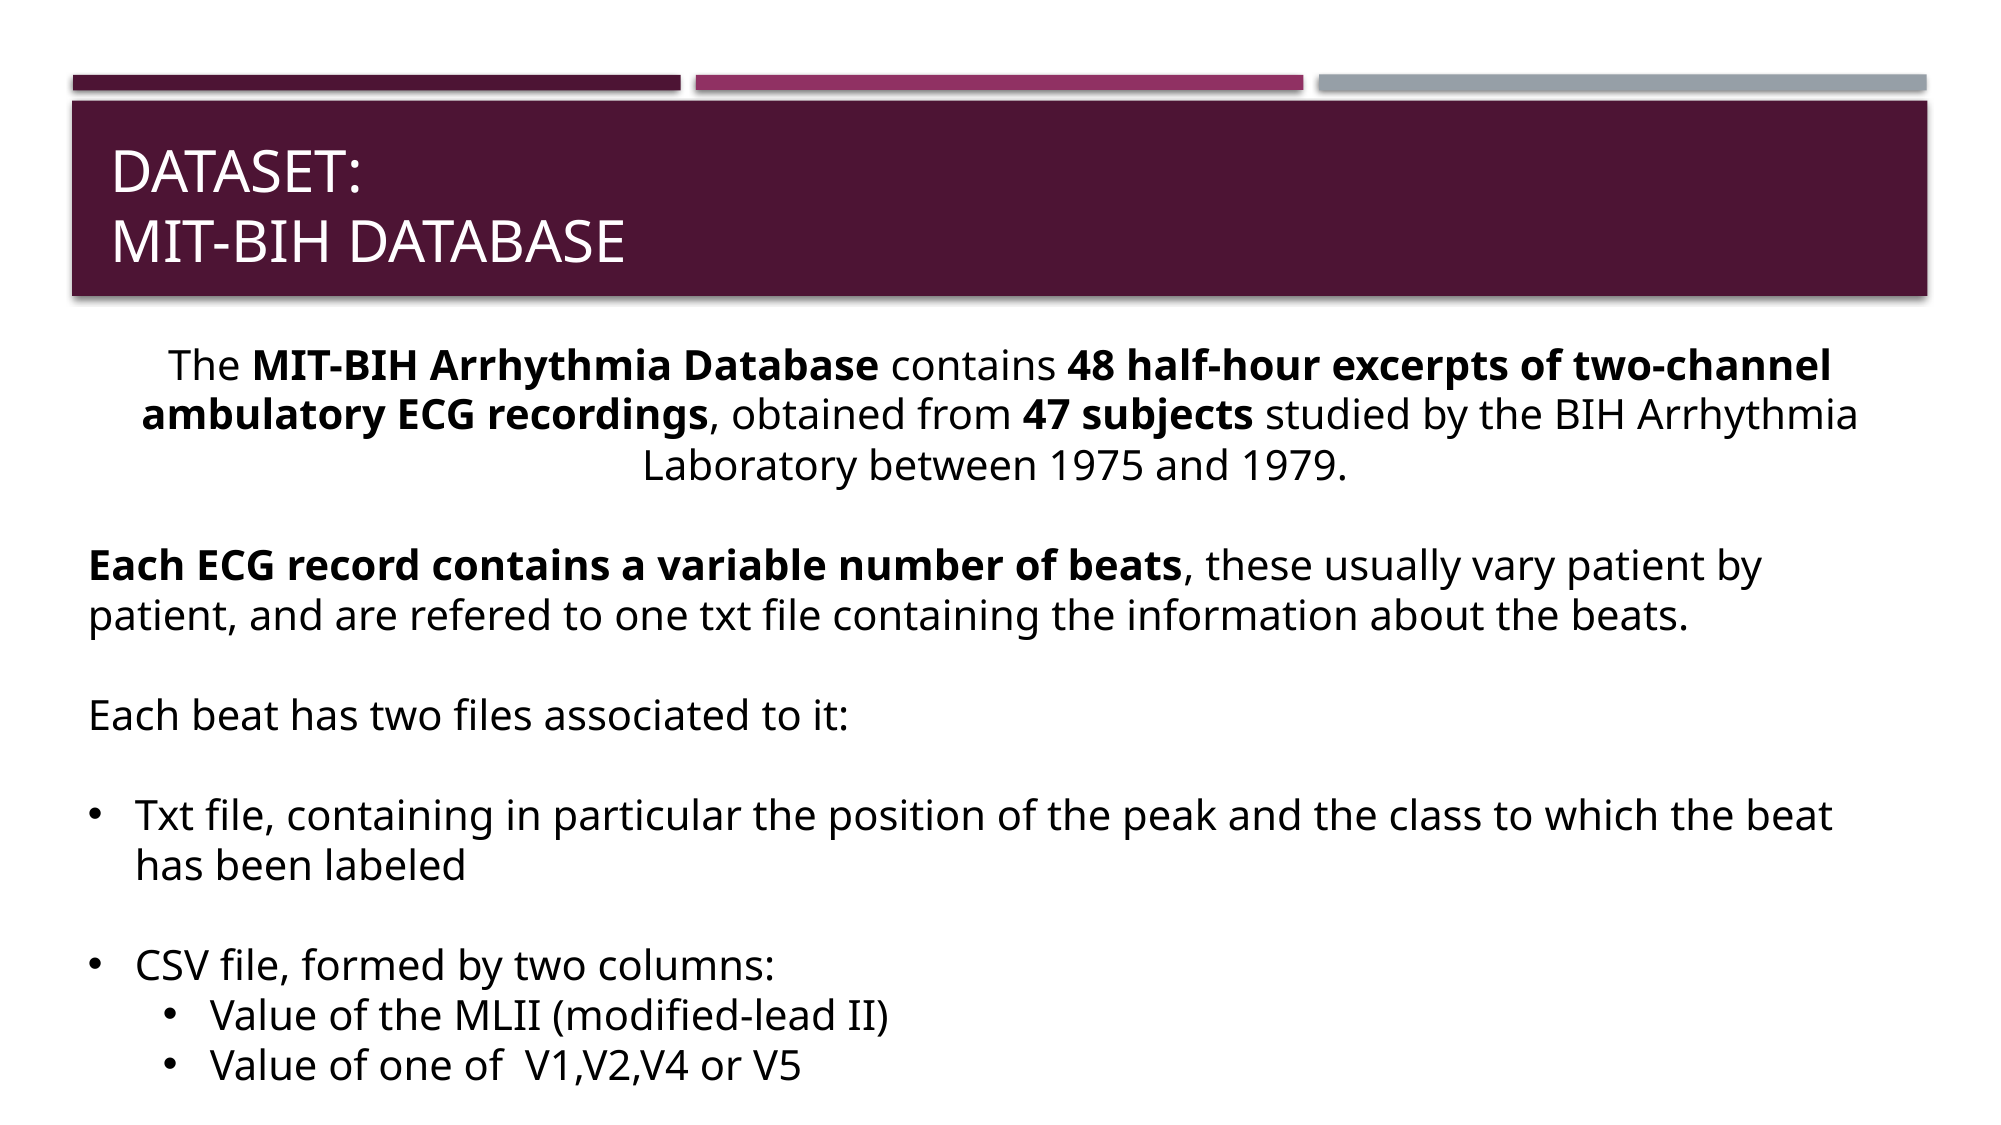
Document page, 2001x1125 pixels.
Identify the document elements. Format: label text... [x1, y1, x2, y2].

text_box The MIT-BIH Arrhythmia Database contains 48 half-hour excerpts of two-channel ambulatory ECG recordings, obtained from 47 subjects studied by the BIH Arrhythmia Laboratory between 1975 and 1979. Each ECG record contains a variable number of beats, these usually vary patient by patient, and are refered to one txt file containing the information about the beats. Each beat has two files associated to it: Txt file, containing in particular the position of the peak and the class to which the beat has been labeled CSV file, formed by two columns: Value of the MLII (modified-lead II) Value of one of V1,V2,V4 or V5 [73, 331, 1928, 1125]
title DATASET: Mit-BIH DataBASE [95, 115, 1905, 282]
